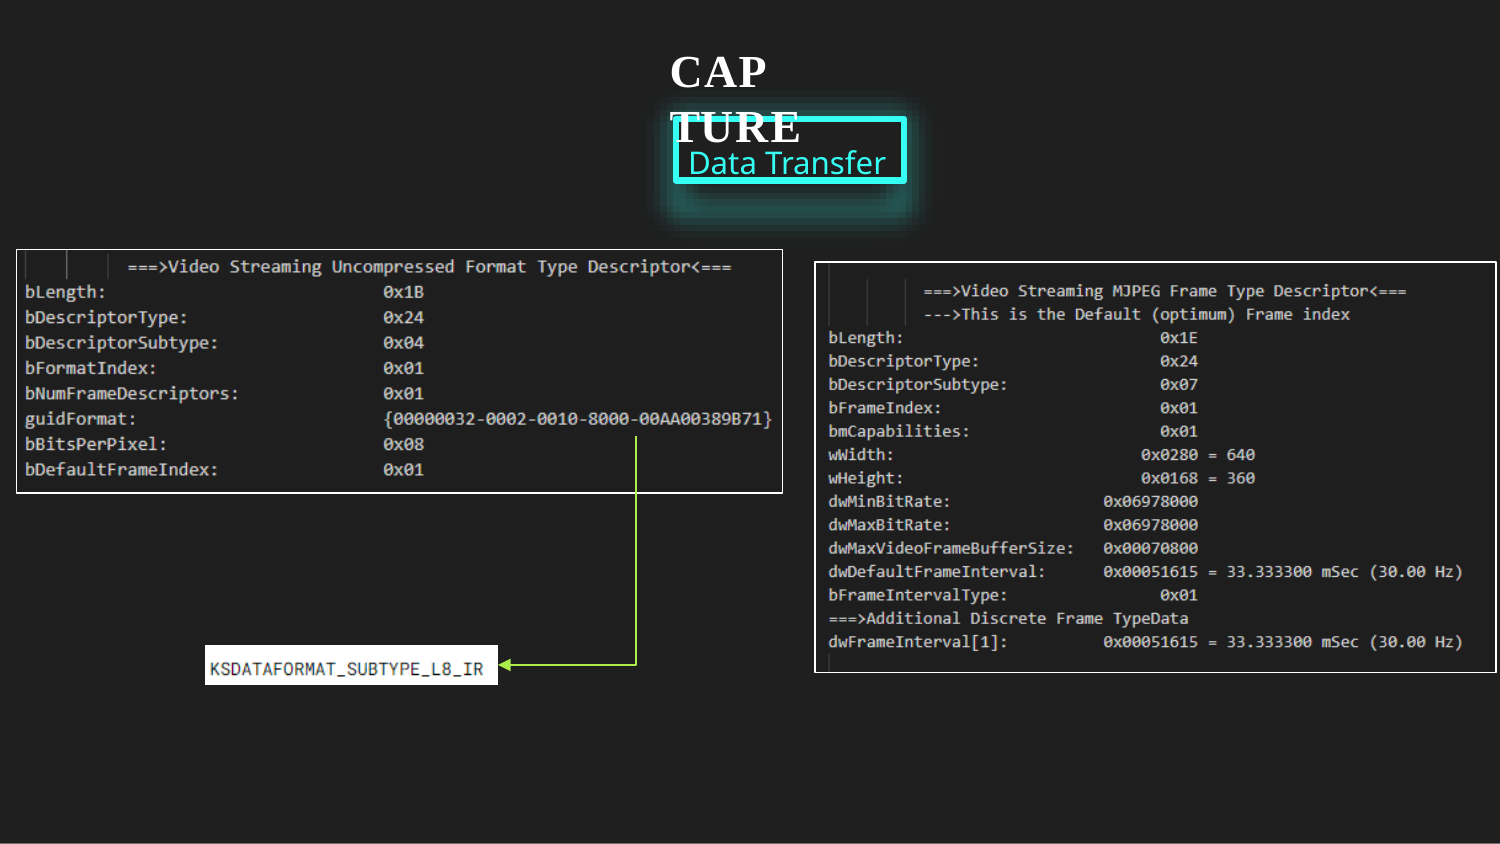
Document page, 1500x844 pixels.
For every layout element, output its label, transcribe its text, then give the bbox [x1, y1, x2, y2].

title CAP TURE [663, 39, 905, 76]
picture [634, 78, 945, 248]
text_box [15, 248, 1497, 685]
